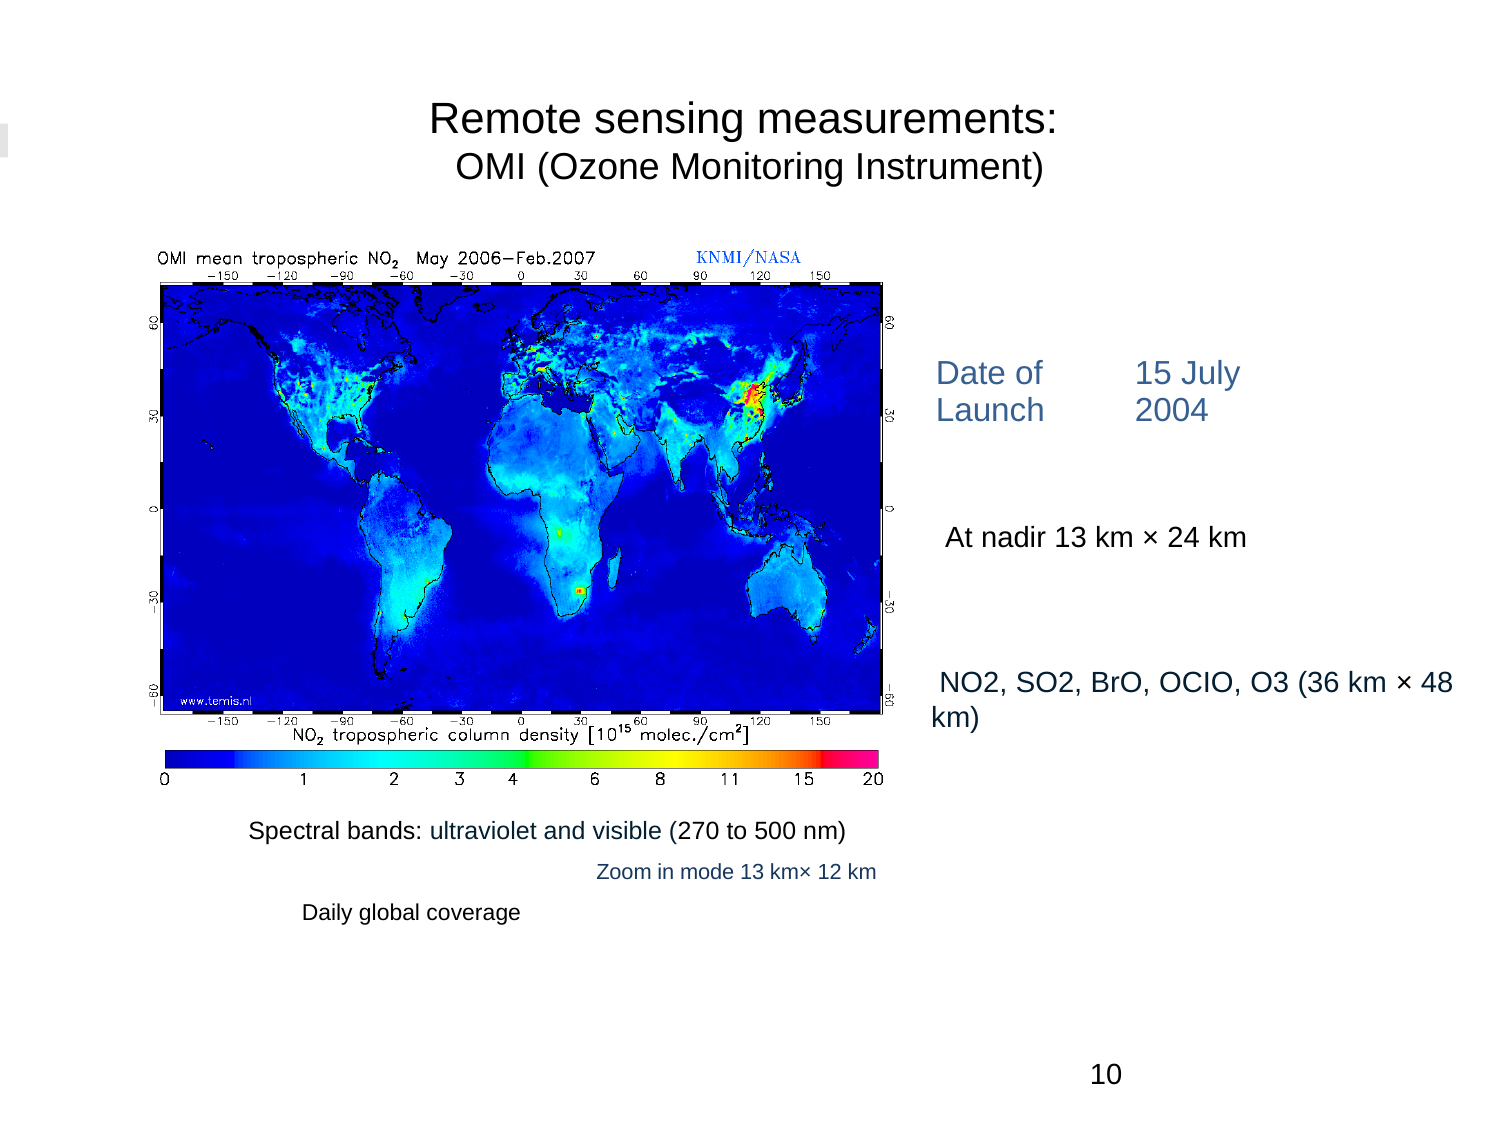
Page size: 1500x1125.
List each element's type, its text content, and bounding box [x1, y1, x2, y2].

text_box [0, 123, 8, 158]
text_box Daily global coverage [287, 890, 537, 933]
text_box NO2, SO2, BrO, OCIO, O3 (36 km × 48 km) [916, 656, 1493, 741]
slide_number 10 [1074, 1042, 1425, 1103]
text_box Spectral bands: ultraviolet and visible (270 to 500 nm) [233, 809, 883, 853]
text_box At nadir 13 km × 24 km [930, 510, 1263, 561]
table_header 15 July 2004 [1129, 349, 1261, 440]
table_header Date of Launch [930, 349, 1129, 440]
title Remote sensing measurements: OMI (Ozone Monitoring Instrument) [75, 45, 1425, 233]
text_box Zoom in mode 13 km× 12 km [581, 849, 899, 891]
picture [142, 240, 900, 800]
